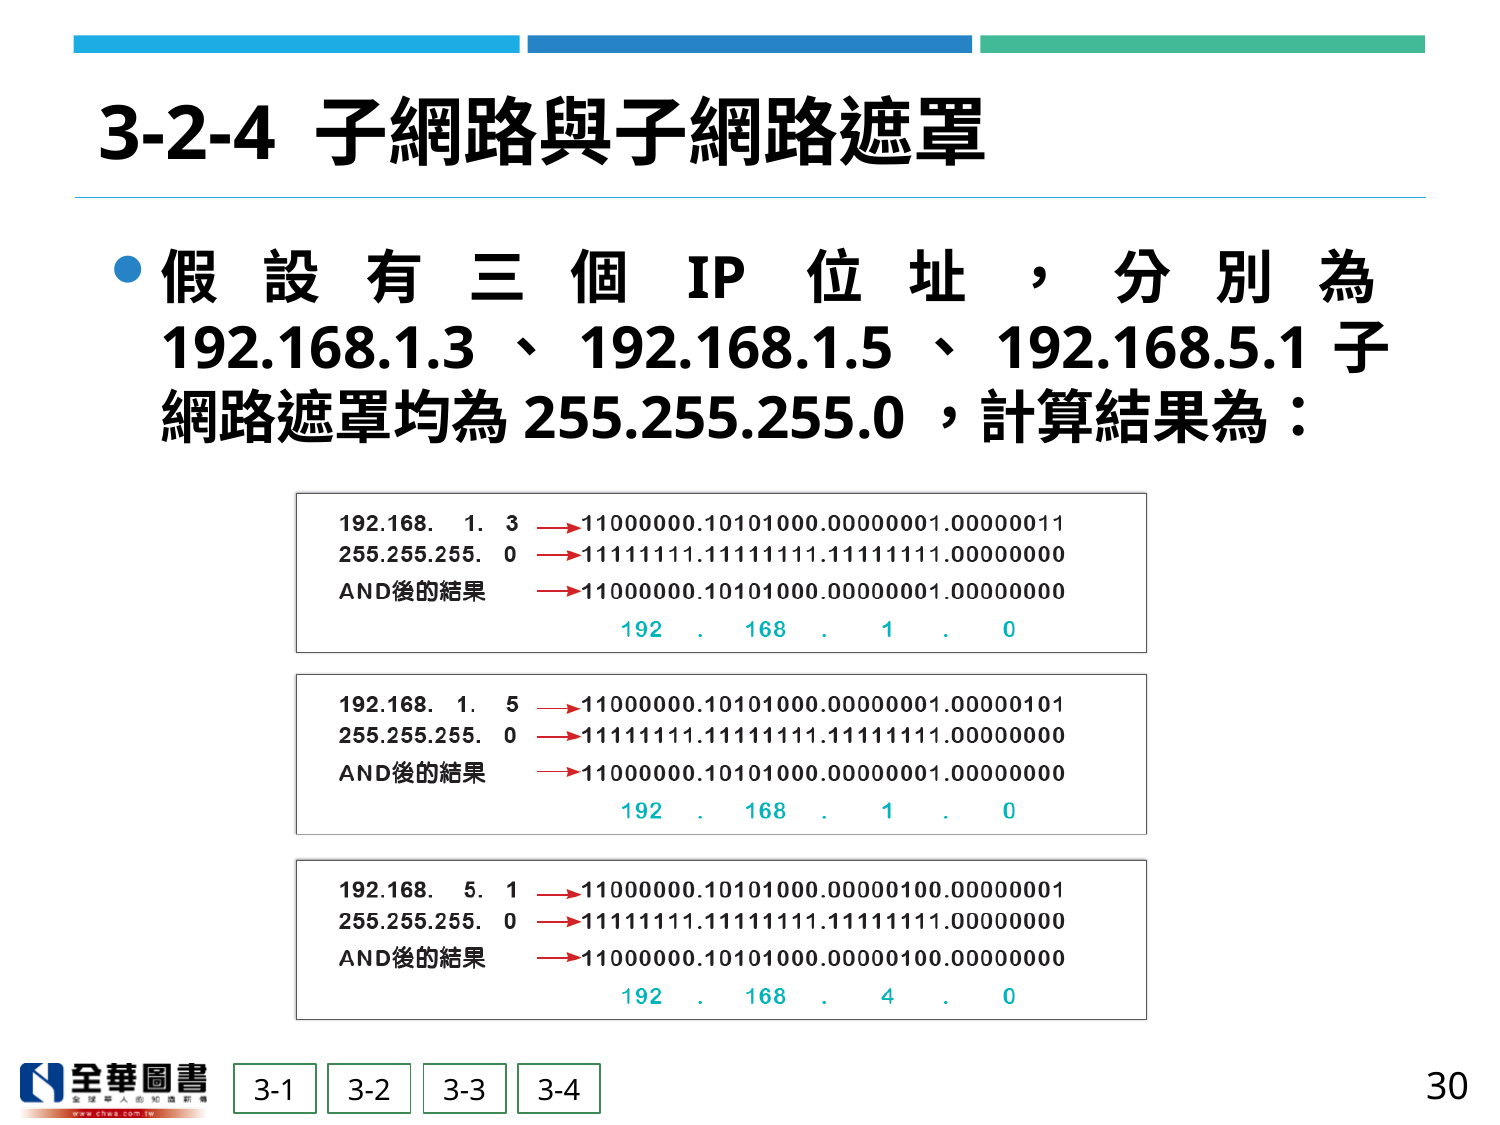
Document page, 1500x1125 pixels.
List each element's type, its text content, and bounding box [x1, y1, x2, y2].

picture [20, 1063, 207, 1118]
slide_number 30 [1357, 1057, 1484, 1118]
list 假設有三個IP位址，分別為192.168.1.3、192.168.1.5、192.168.5.1子網路遮罩均為255.255.255.0，計算結果為： [95, 232, 1406, 1035]
picture [288, 487, 1152, 1024]
title 3-2-4 子網路與子網路遮罩 [83, 68, 1406, 191]
